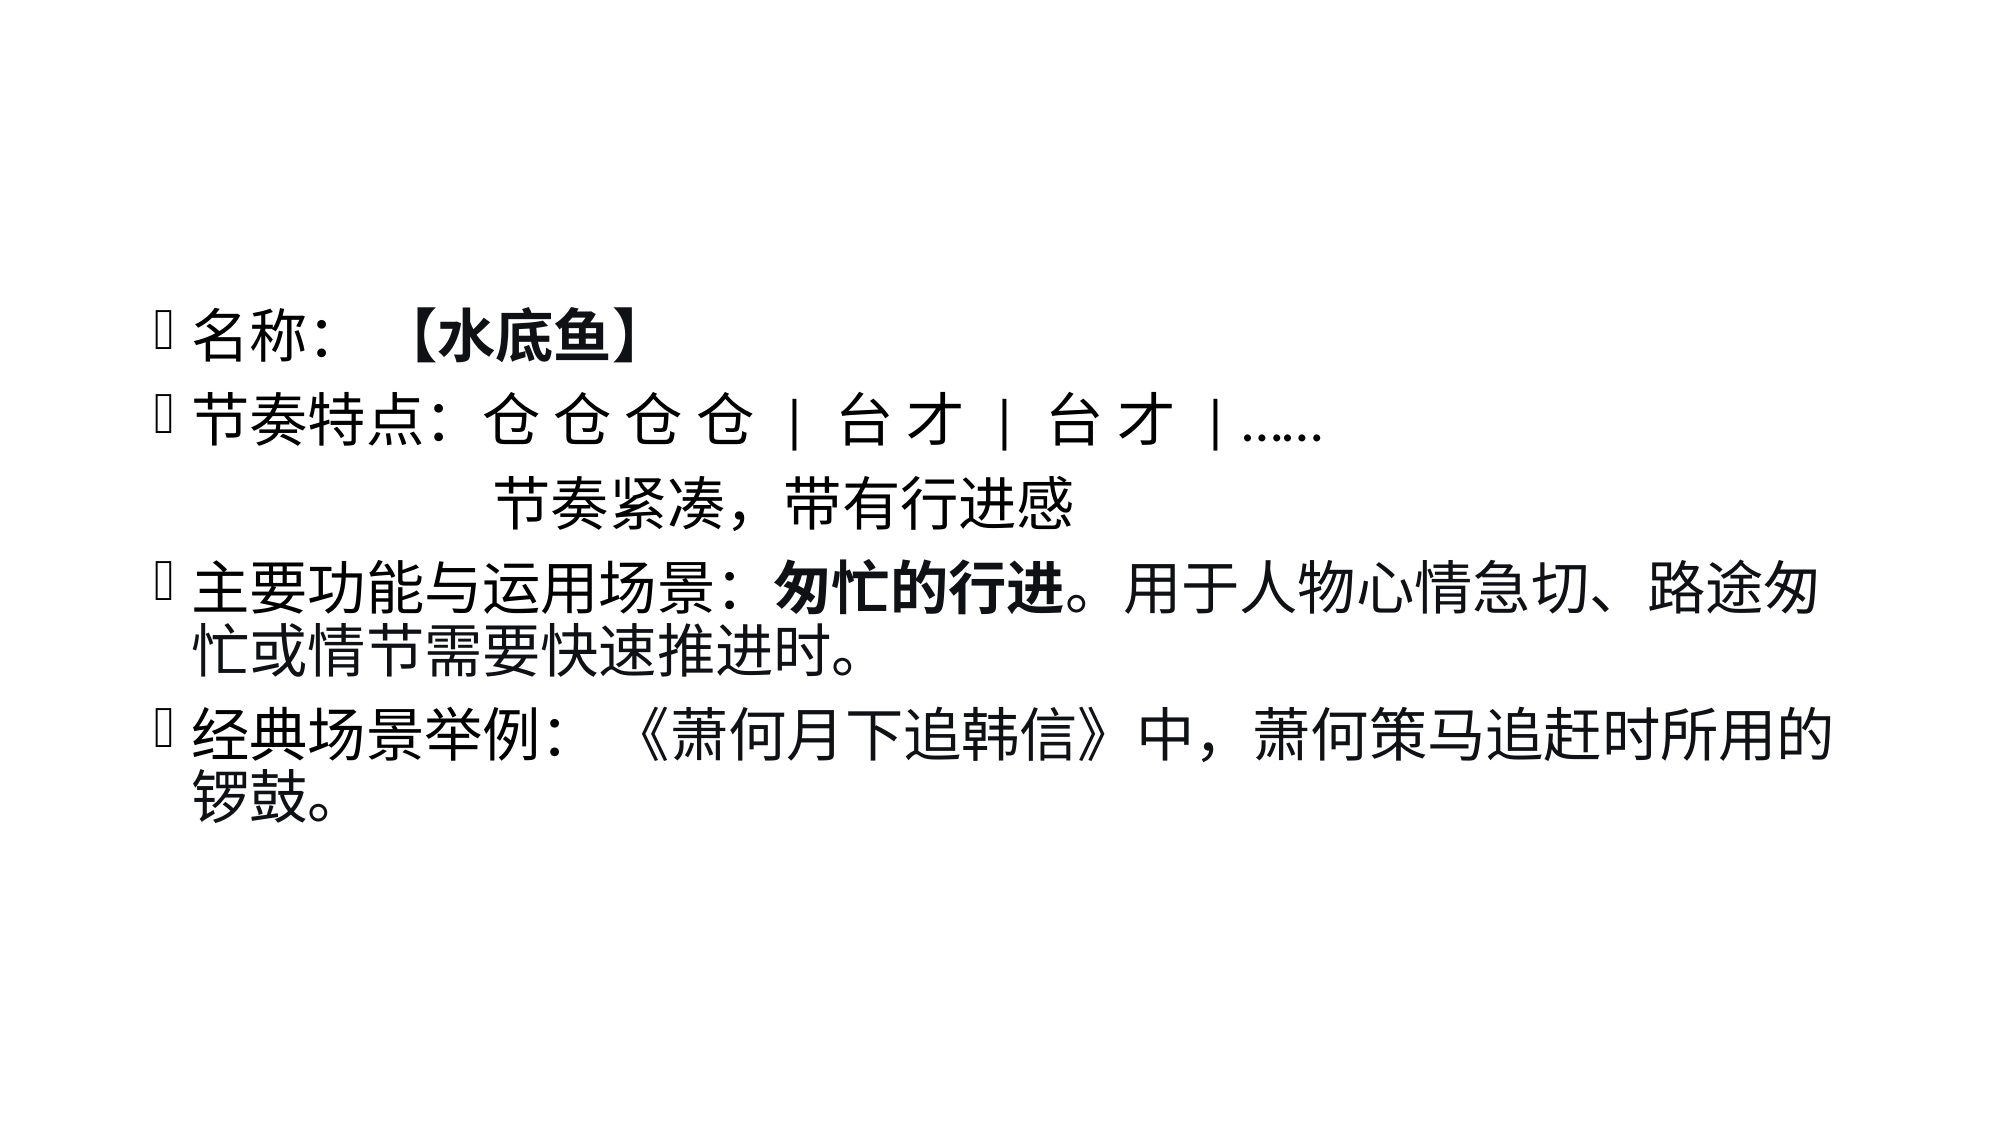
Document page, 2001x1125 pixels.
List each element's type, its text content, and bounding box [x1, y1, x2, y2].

list 名称： 【水底鱼】 节奏特点：仓 仓 仓 仓 | 台 才 | 台 才 | …… 节奏紧凑，带有行进感 主要功能与运用场景：匆忙的行进。用于人物心情急切、路途匆忙或情节需要快速推进时。 经典场景举例： 《萧何月下追韩信》中，萧何策马追赶时所用的锣鼓。 [138, 299, 1864, 1014]
